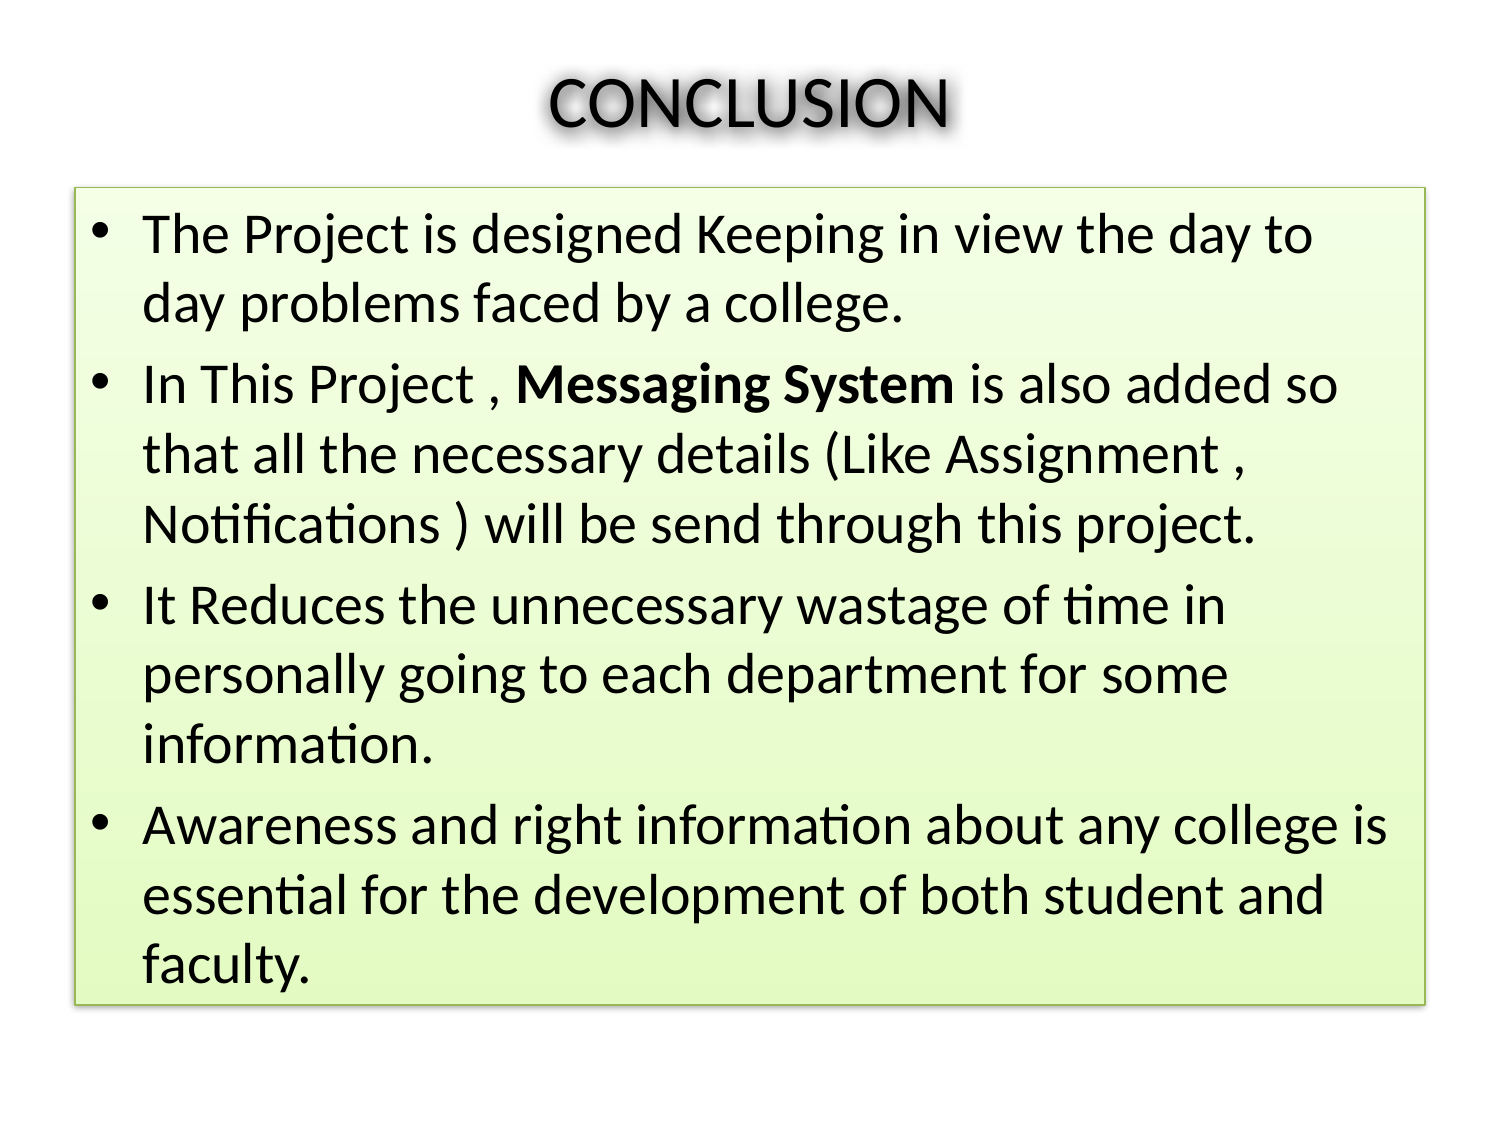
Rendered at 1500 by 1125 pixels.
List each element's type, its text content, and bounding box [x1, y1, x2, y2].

title CONCLUSION [75, 45, 1425, 150]
list The Project is designed Keeping in view the day to day problems faced by a college. In This Project , Messaging System is also added so that all the necessary details (Like Assignment , Notifications ) will be send through this project. It Reduces the unnecessary wastage of time in personally going to each department for some information. Awareness and right information about any college is essential for the development of both student and faculty. [74, 187, 1426, 1006]
